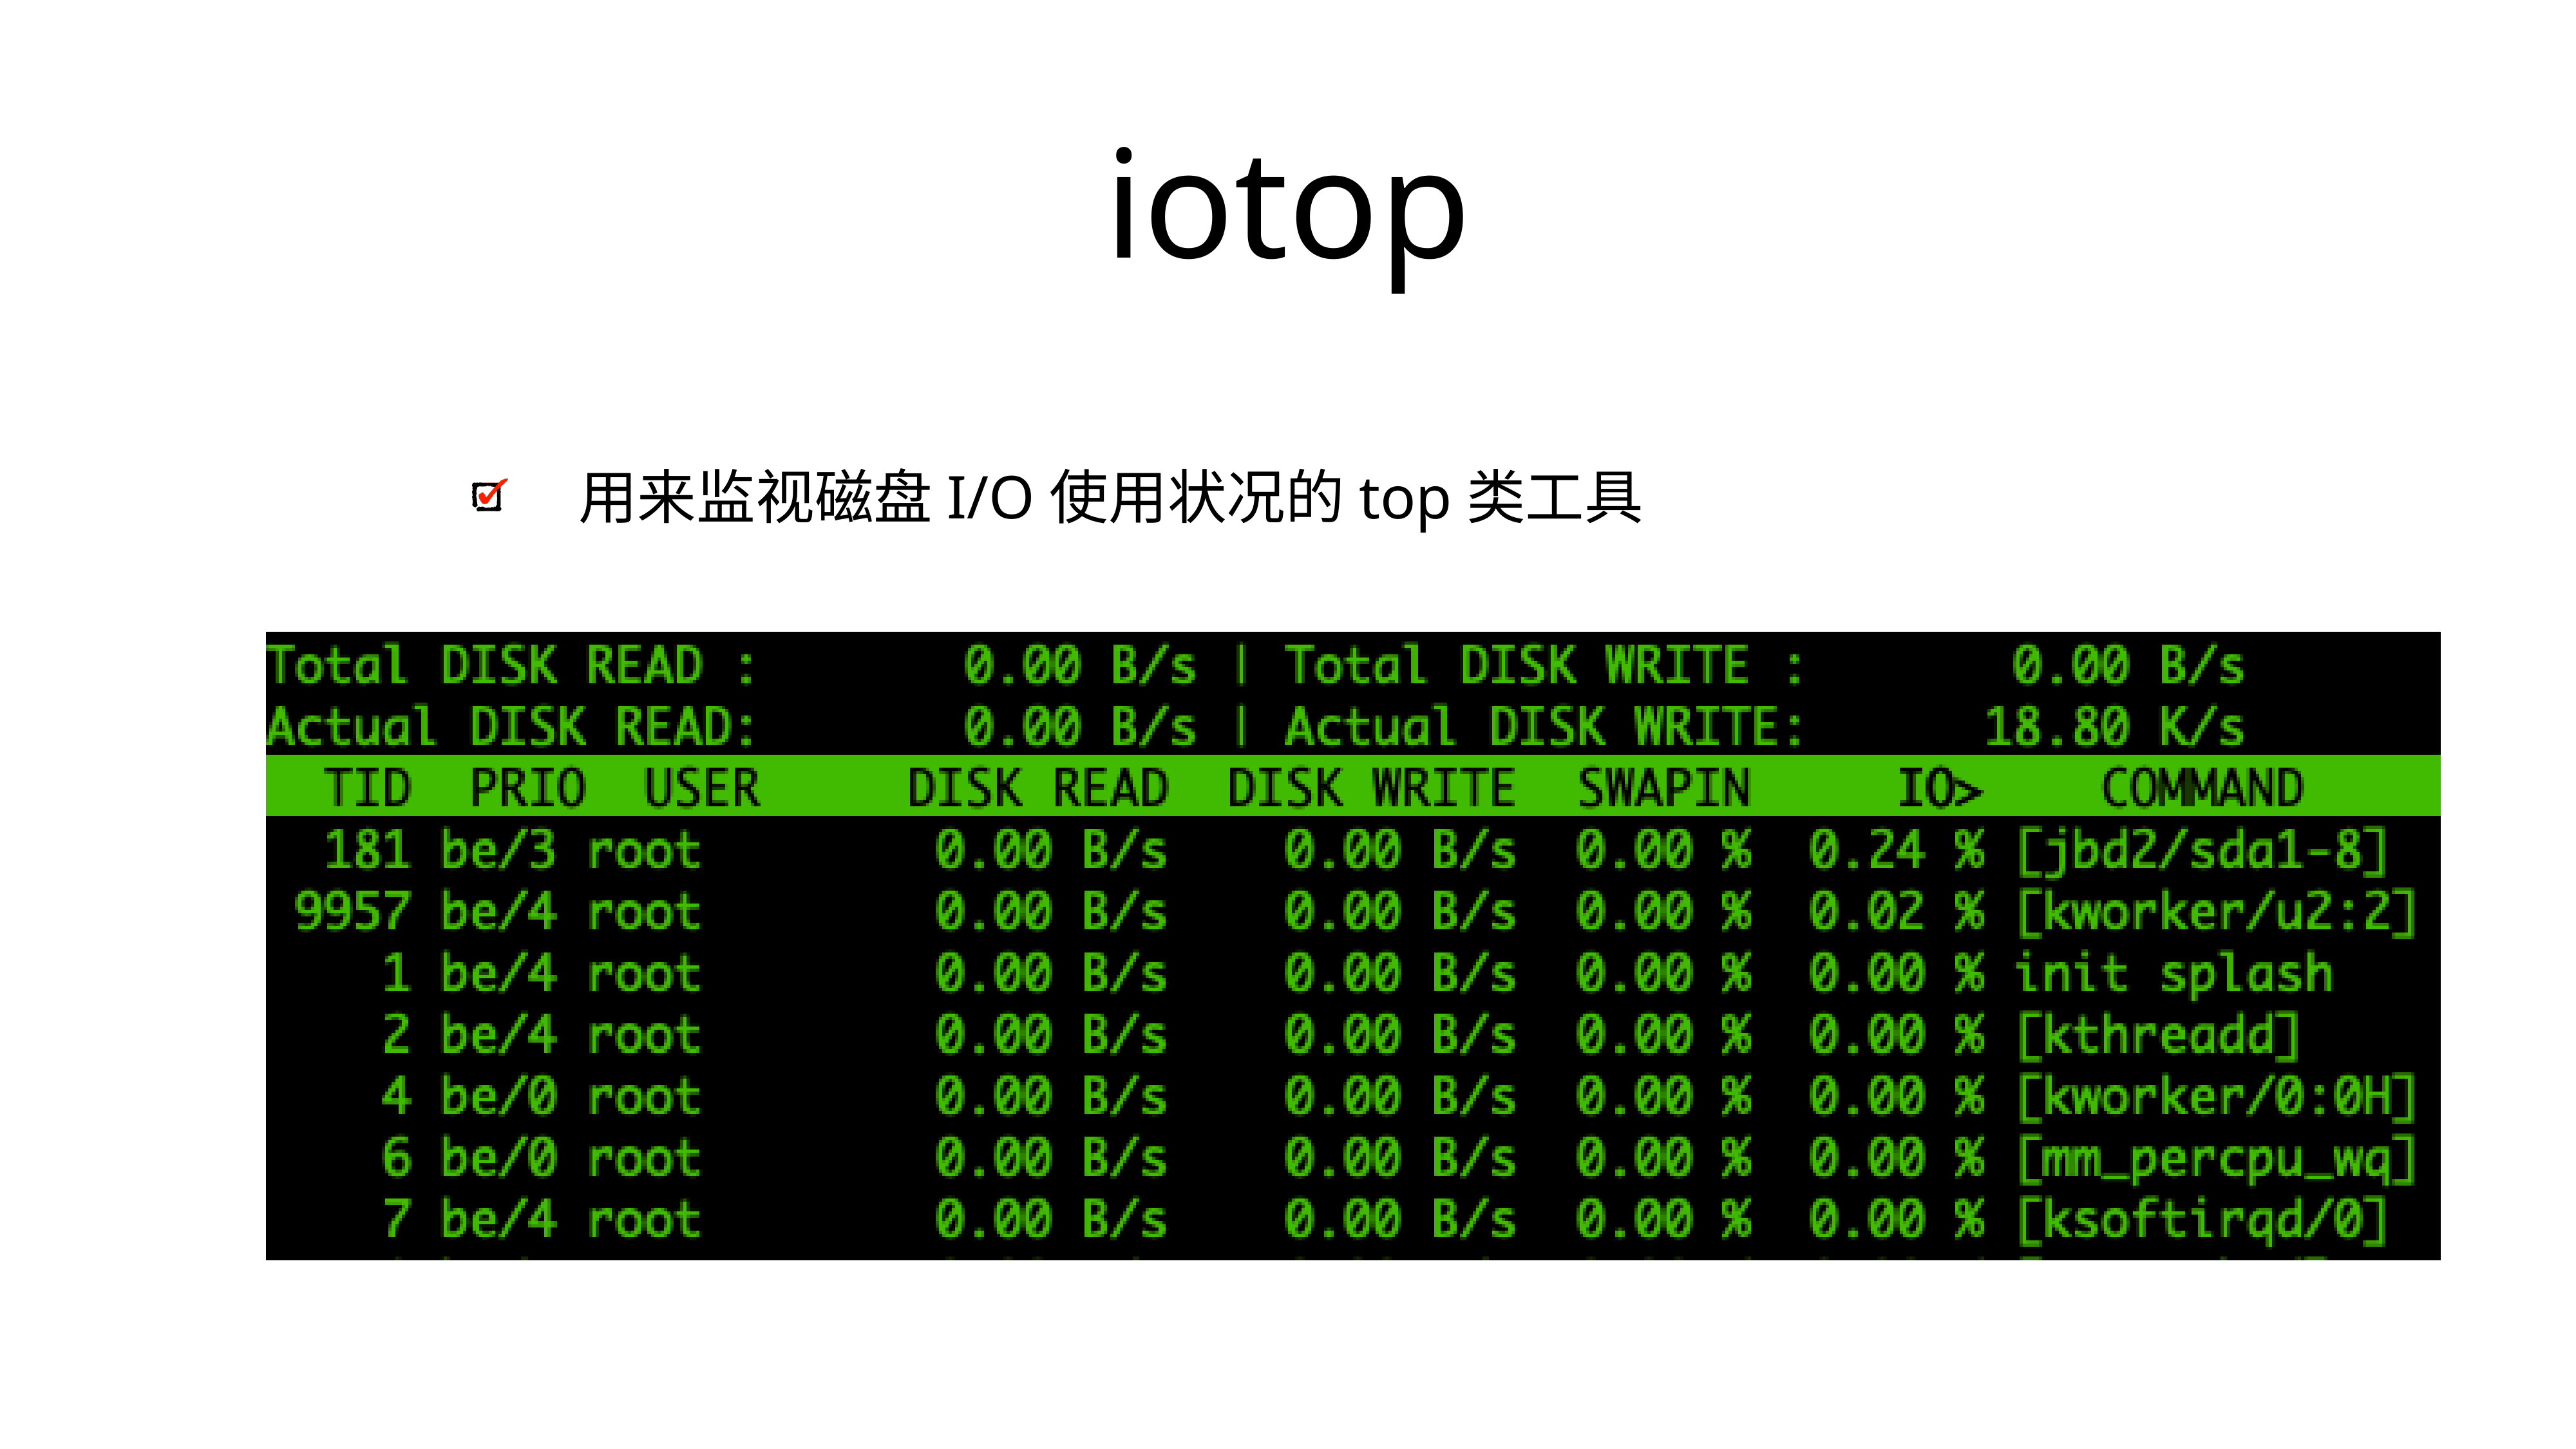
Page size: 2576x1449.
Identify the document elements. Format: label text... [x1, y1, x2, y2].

picture [471, 478, 508, 512]
list 用来监视磁盘I/O使用状况的top类工具 [463, 384, 2113, 607]
title iotop [463, 37, 2113, 359]
picture [266, 632, 2441, 1260]
